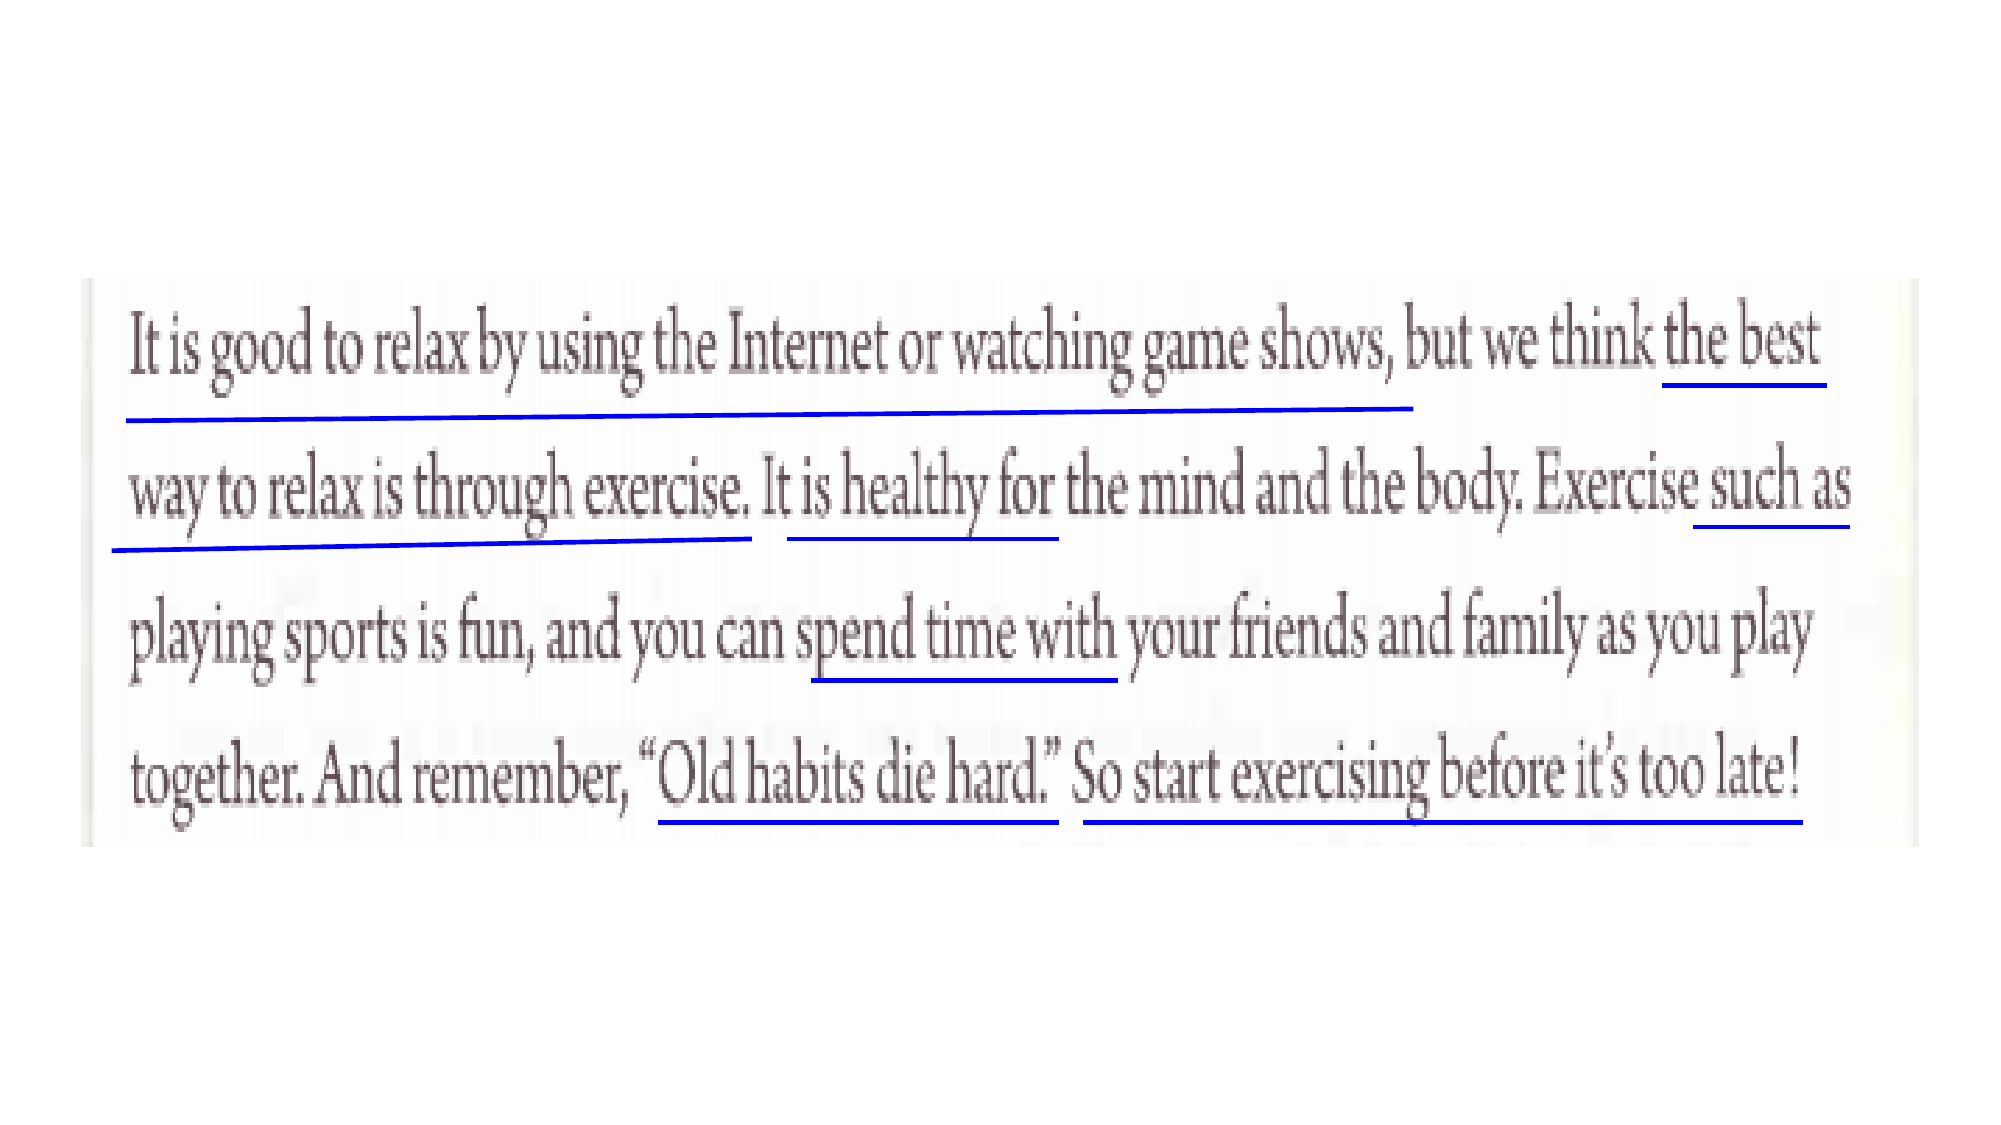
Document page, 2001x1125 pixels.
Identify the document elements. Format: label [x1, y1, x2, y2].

text_box [125, 408, 1414, 422]
text_box [111, 538, 753, 551]
picture [81, 278, 1919, 847]
